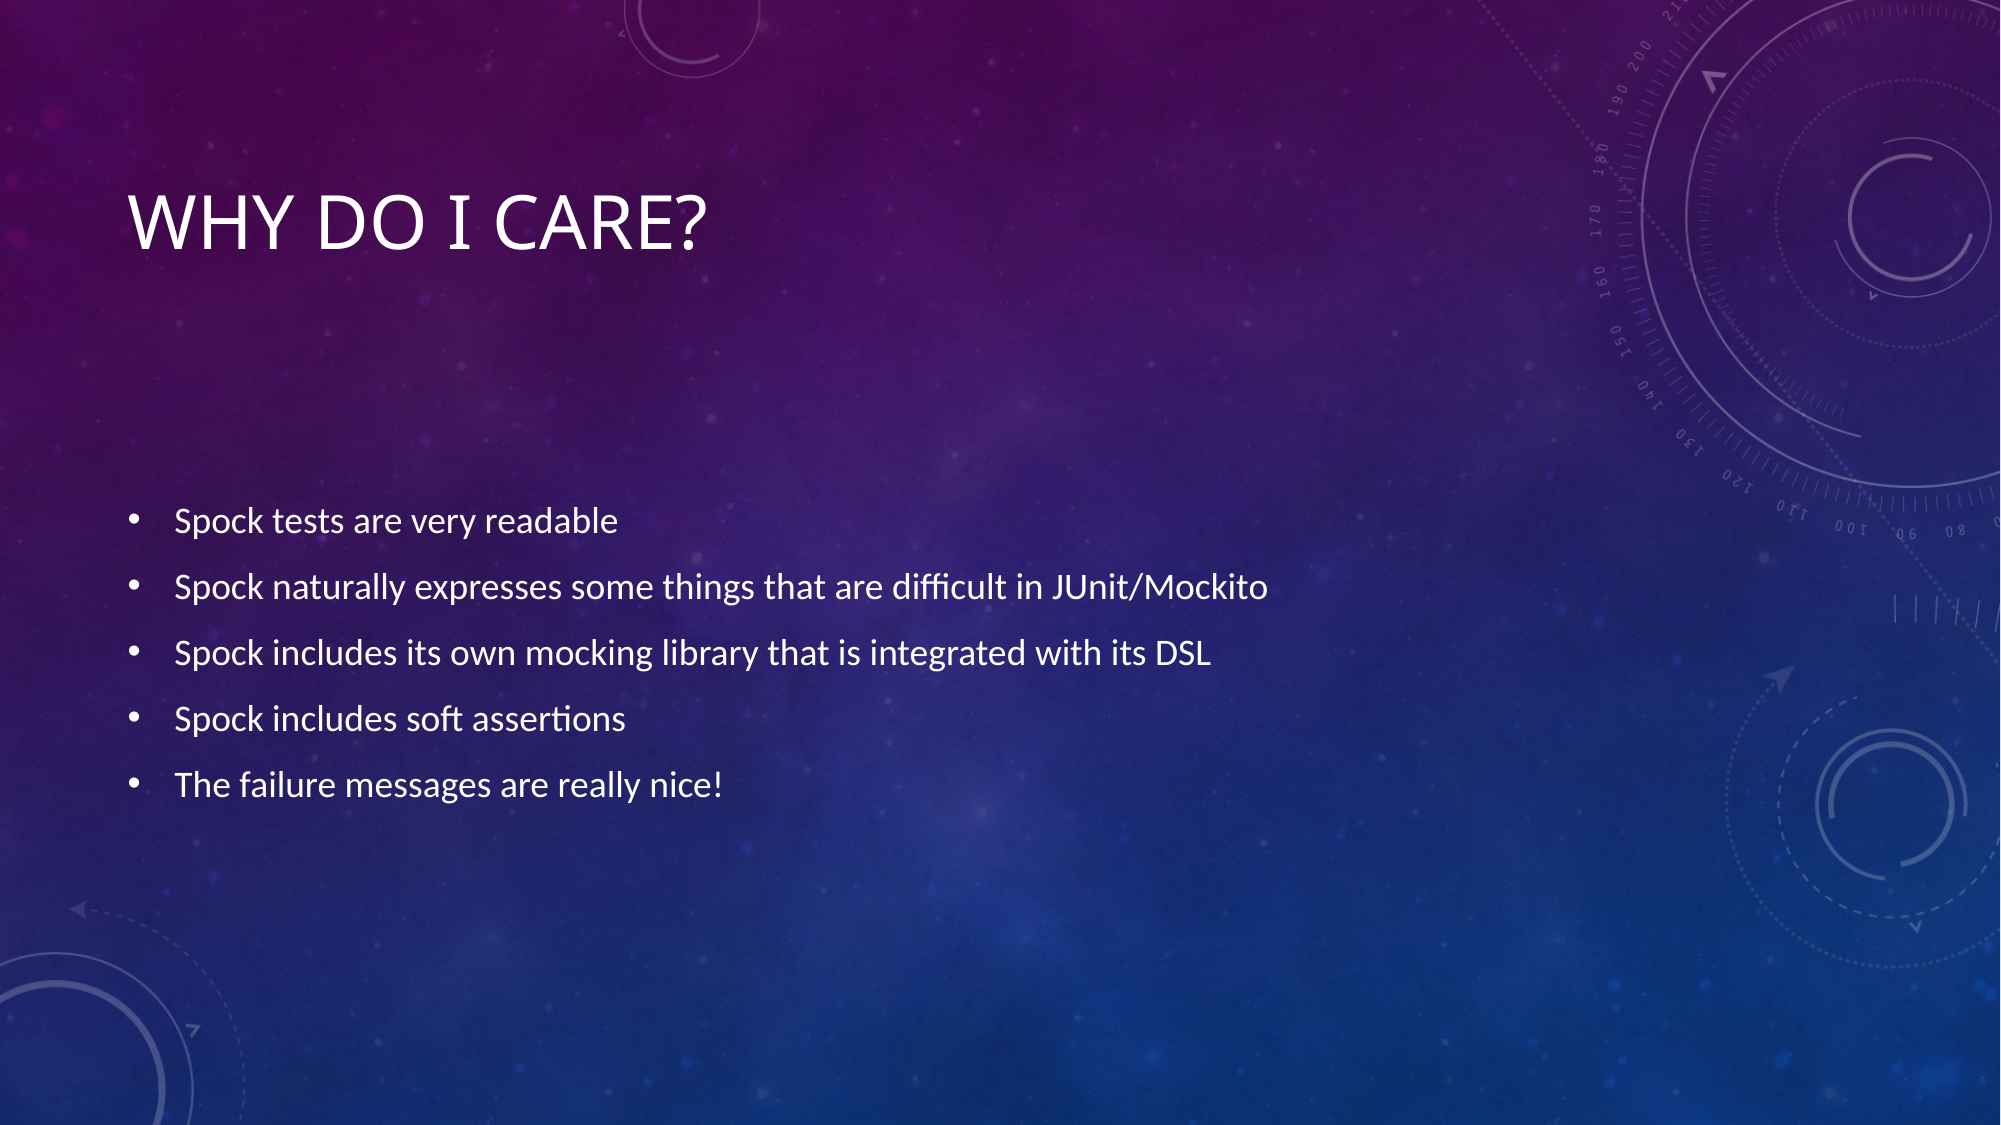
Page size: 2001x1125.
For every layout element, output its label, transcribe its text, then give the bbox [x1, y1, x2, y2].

picture [0, 0, 2001, 1125]
title Why do I Care? [112, 99, 1775, 339]
list Spock tests are very readable Spock naturally expresses some things that are difficult in JUnit/Mockito Spock includes its own mocking library that is integrated with its DSL Spock includes soft assertions The failure messages are really nice! [112, 351, 1775, 950]
